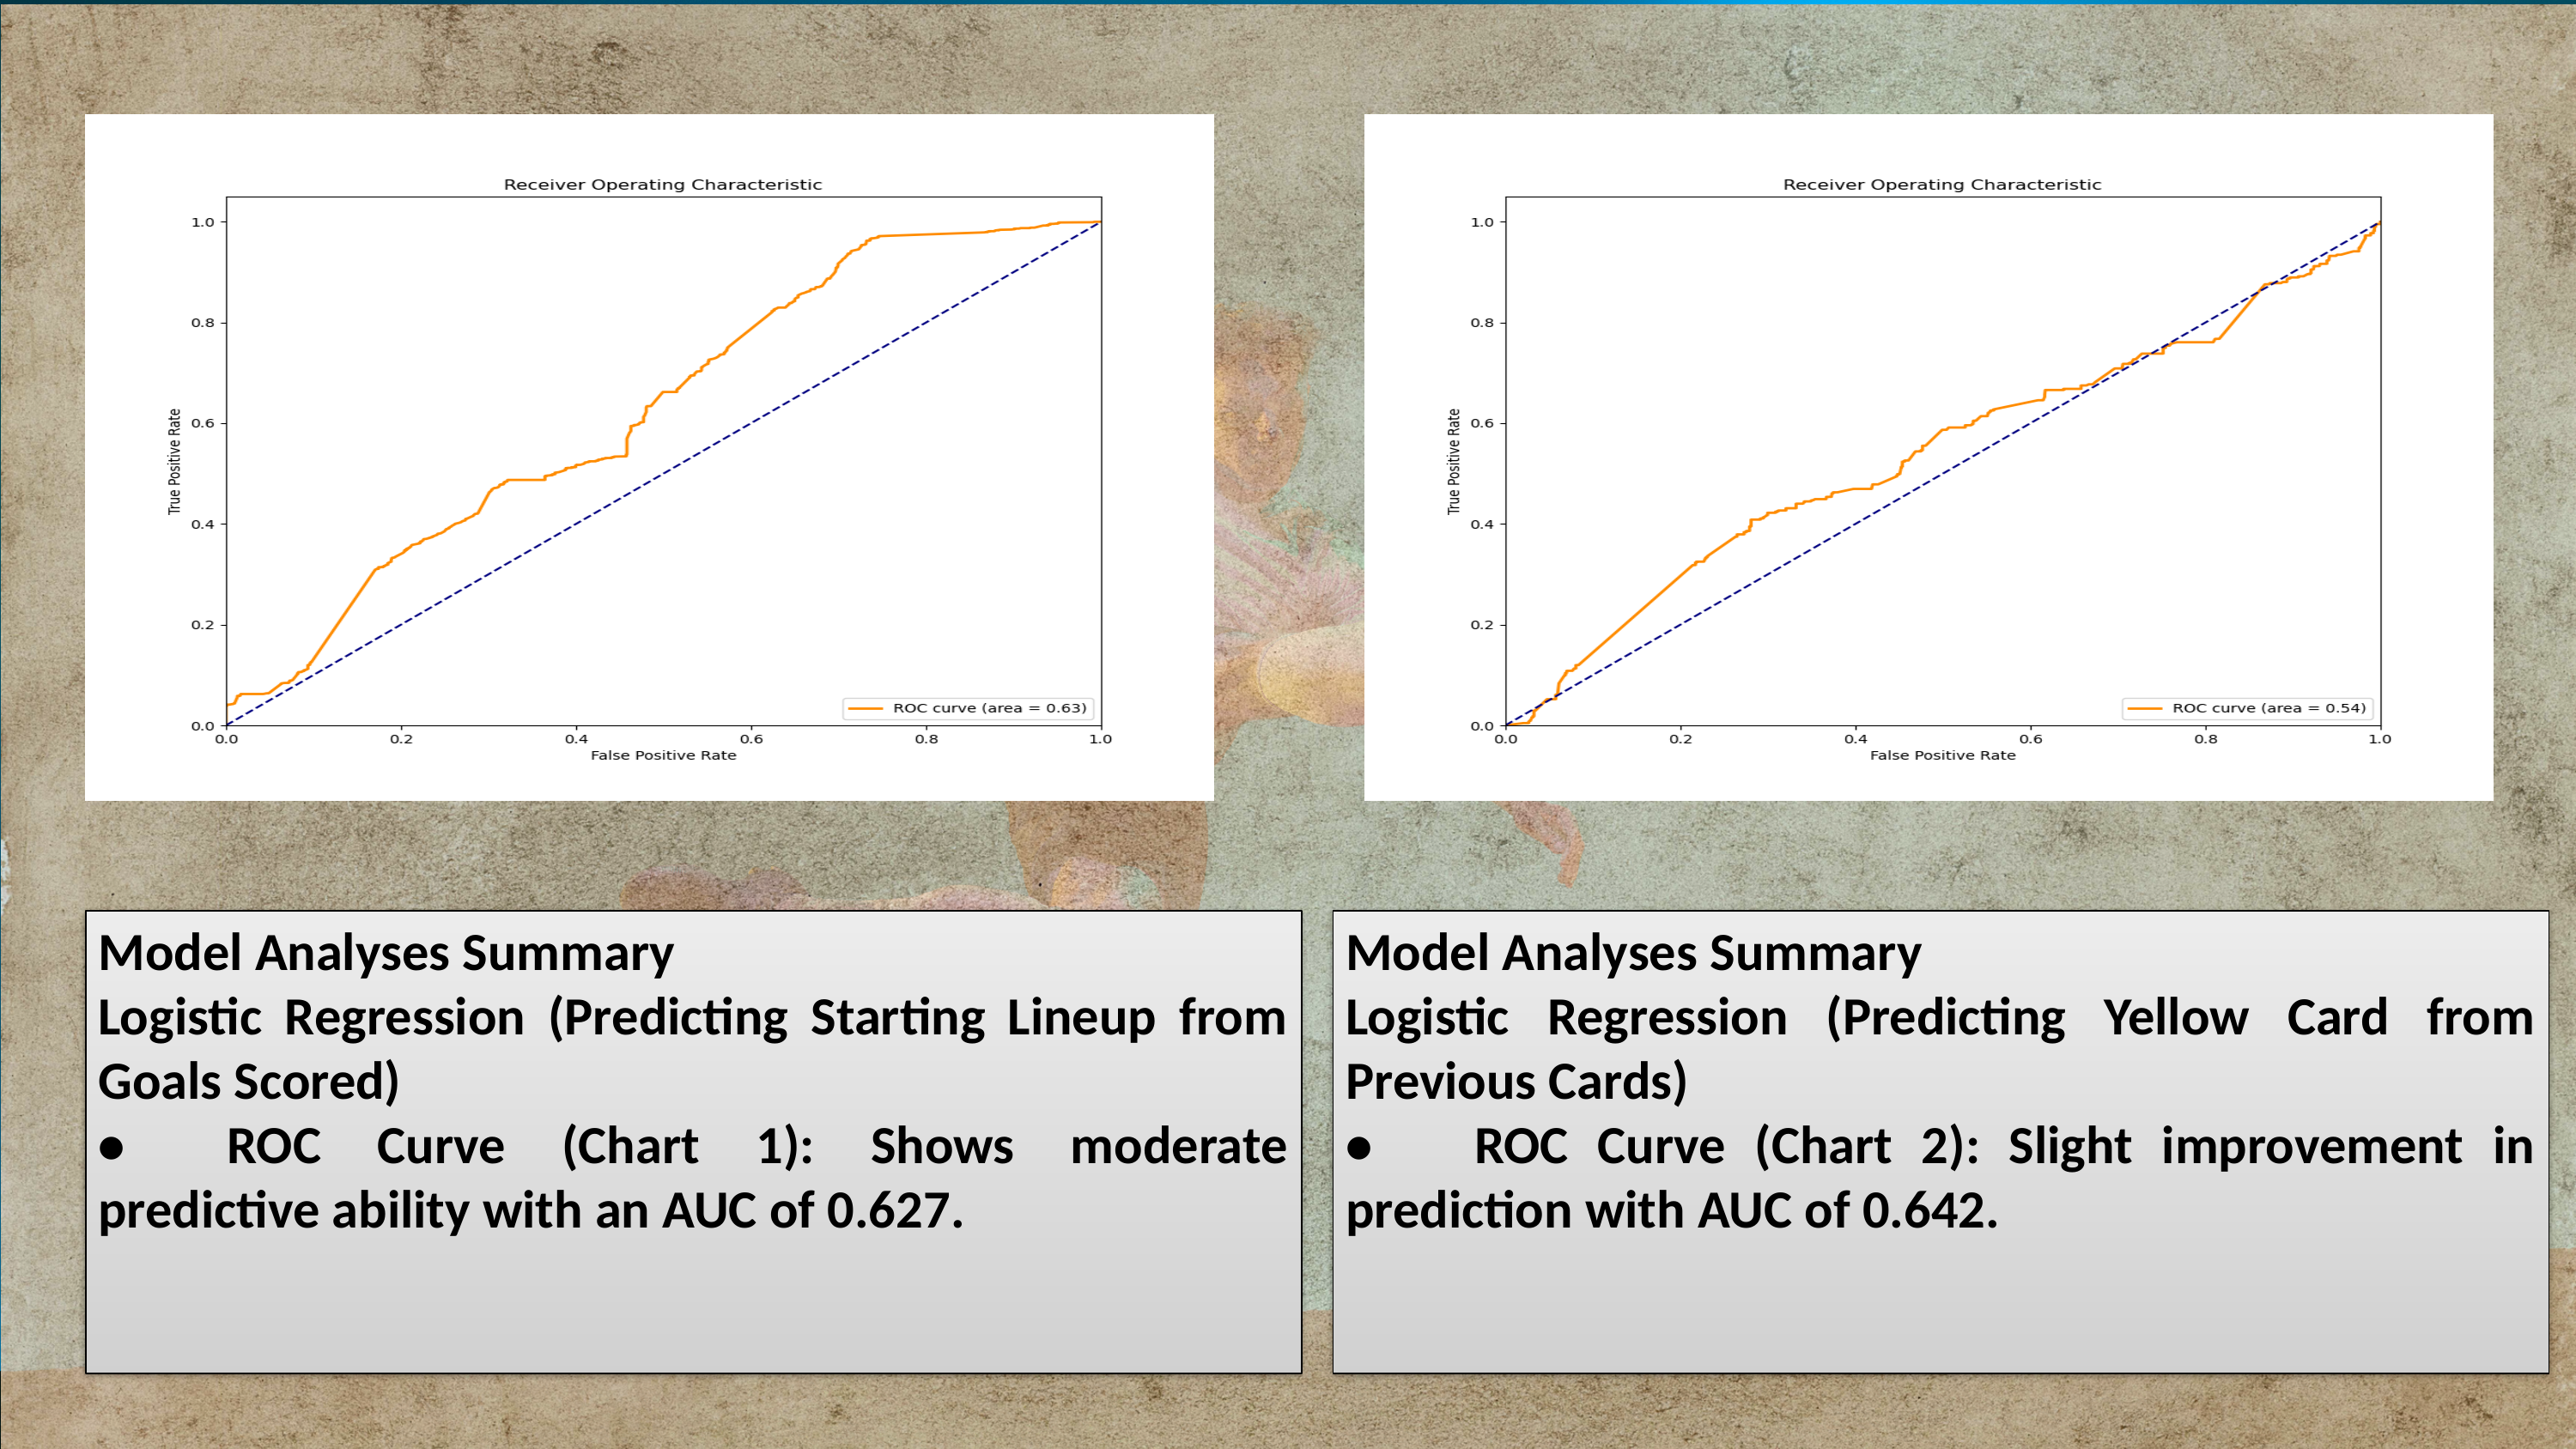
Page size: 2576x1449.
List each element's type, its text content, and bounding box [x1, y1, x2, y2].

picture [85, 114, 1214, 801]
text_box Model Analyses Summary Logistic Regression (Predicting Yellow Card from Previous Cards) • ROC Curve (Chart 2): Slight improvement in prediction with AUC of 0.642. [1333, 910, 2549, 1374]
text_box [0, 0, 2576, 1449]
picture [1364, 114, 2494, 801]
text_box Model Analyses Summary Logistic Regression (Predicting Starting Lineup from Goals Scored) • ROC Curve (Chart 1): Shows moderate predictive ability with an AUC of 0.627. [85, 910, 1303, 1374]
text_box [1, 4, 2576, 1449]
